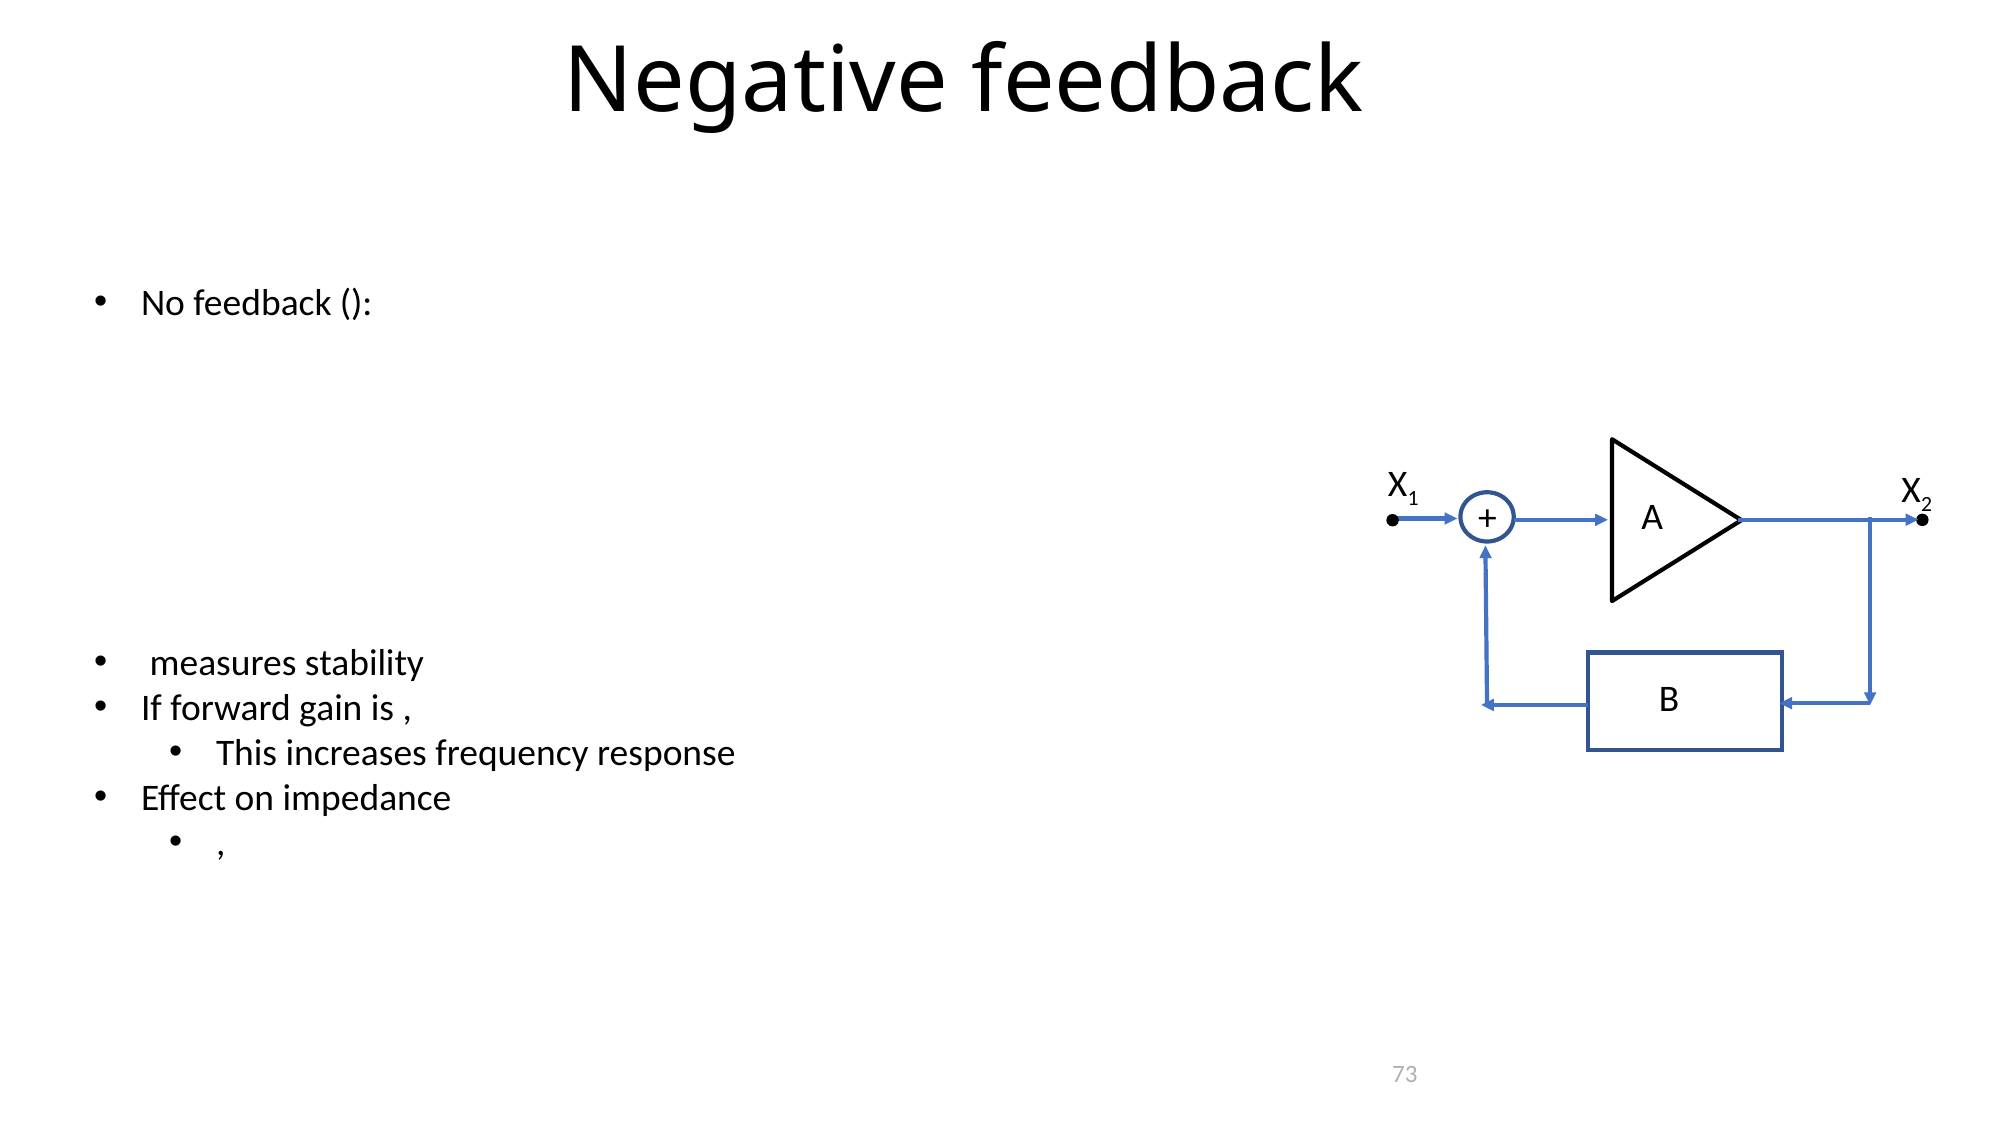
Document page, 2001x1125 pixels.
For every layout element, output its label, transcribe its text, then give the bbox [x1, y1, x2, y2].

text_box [1373, 439, 1959, 750]
slide_number 73 [1074, 738, 1425, 1125]
text_box Negative feedback [18, 12, 1910, 138]
